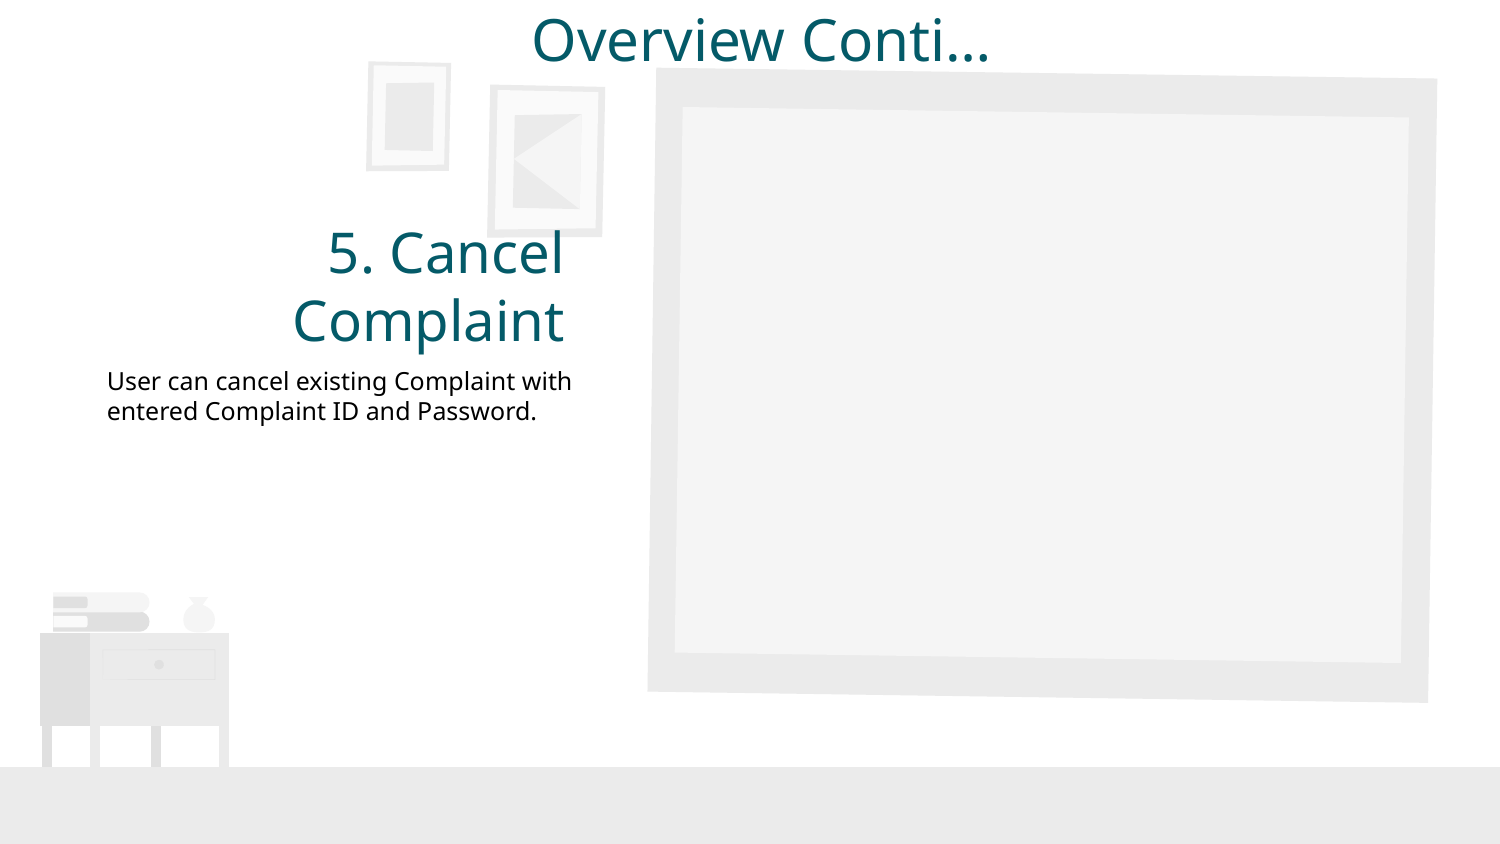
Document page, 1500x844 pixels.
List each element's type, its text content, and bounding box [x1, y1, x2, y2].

text_box User can cancel existing Complaint with entered Complaint ID and Password. [91, 338, 643, 441]
text_box Overview Conti… [517, 0, 1027, 60]
title 5. Cancel Complaint [53, 213, 580, 356]
